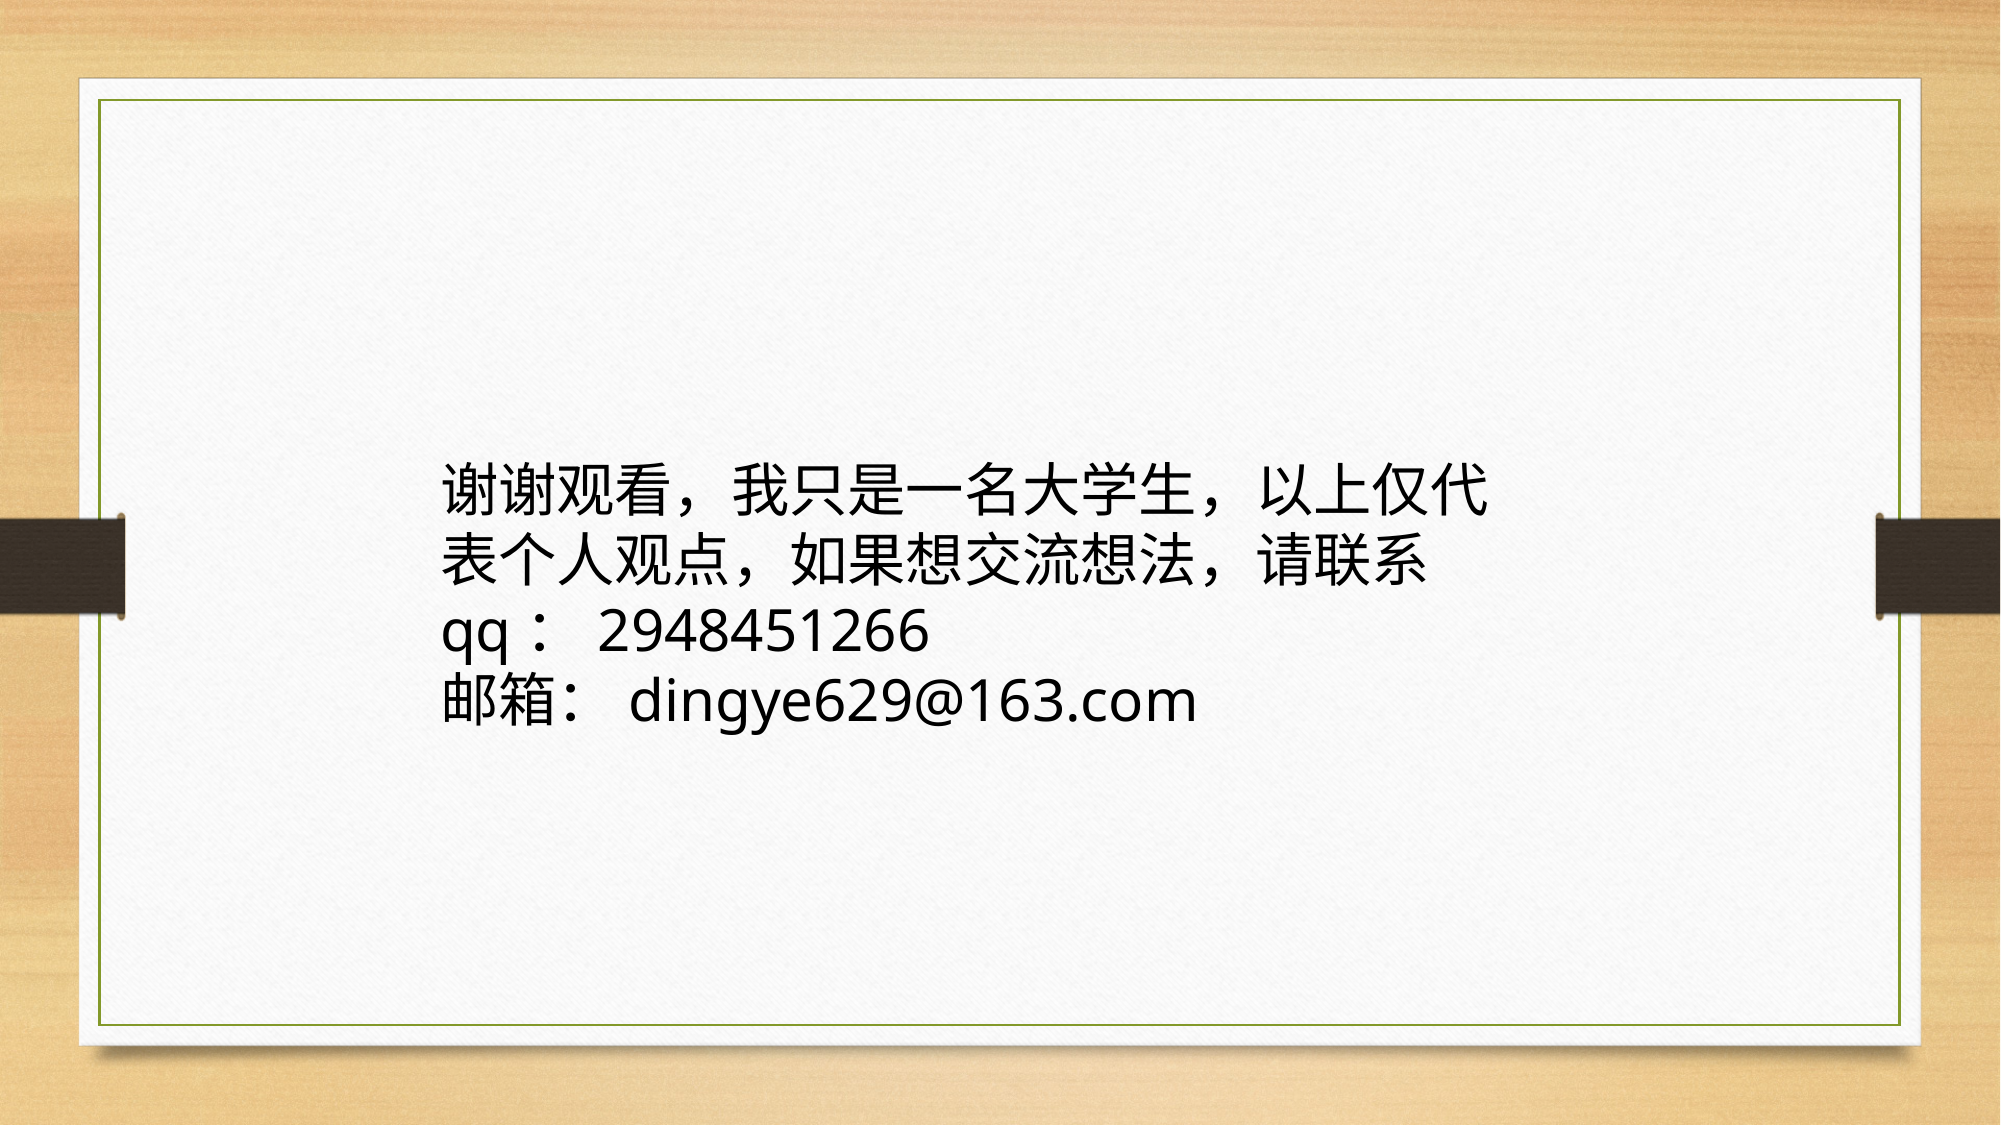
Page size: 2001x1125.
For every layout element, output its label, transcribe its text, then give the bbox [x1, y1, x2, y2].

picture [0, 0, 2001, 1125]
text_box 谢谢观看，我只是一名大学生，以上仅代表个人观点，如果想交流想法，请联系qq：2948451266 邮箱：dingye629@163.com [425, 445, 1521, 741]
